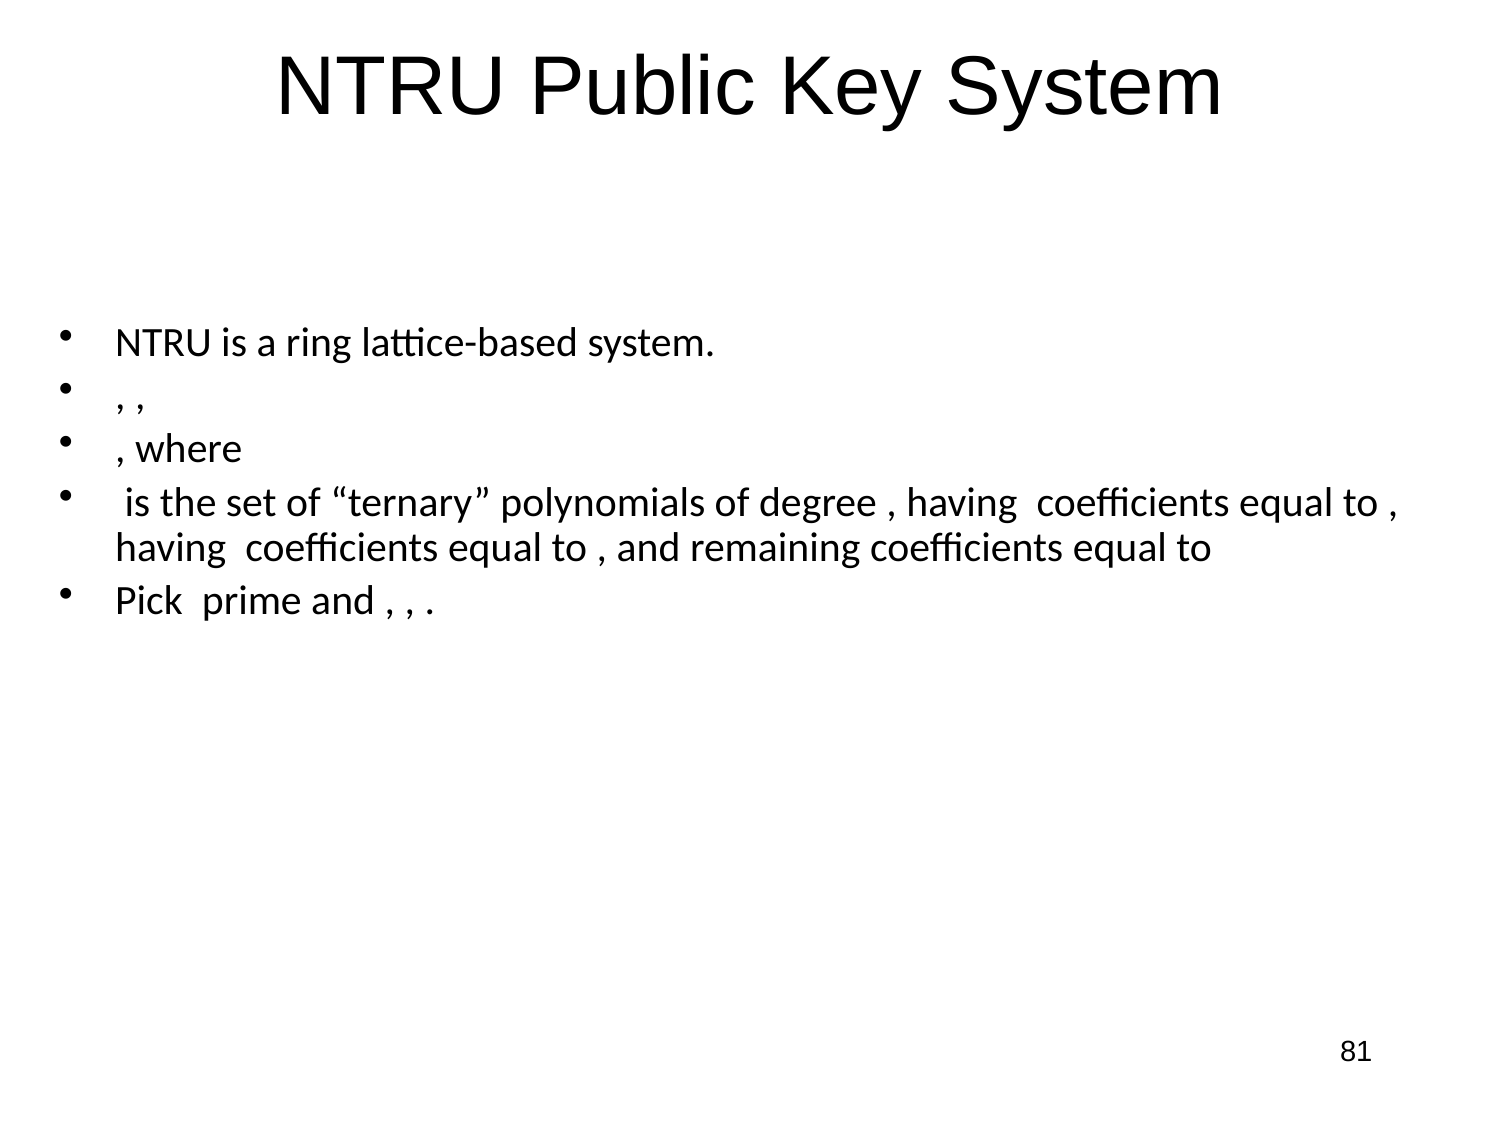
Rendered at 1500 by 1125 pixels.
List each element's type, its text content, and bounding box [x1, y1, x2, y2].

slide_number 81 [1074, 1024, 1388, 1101]
title NTRU Public Key System [112, 0, 1388, 163]
